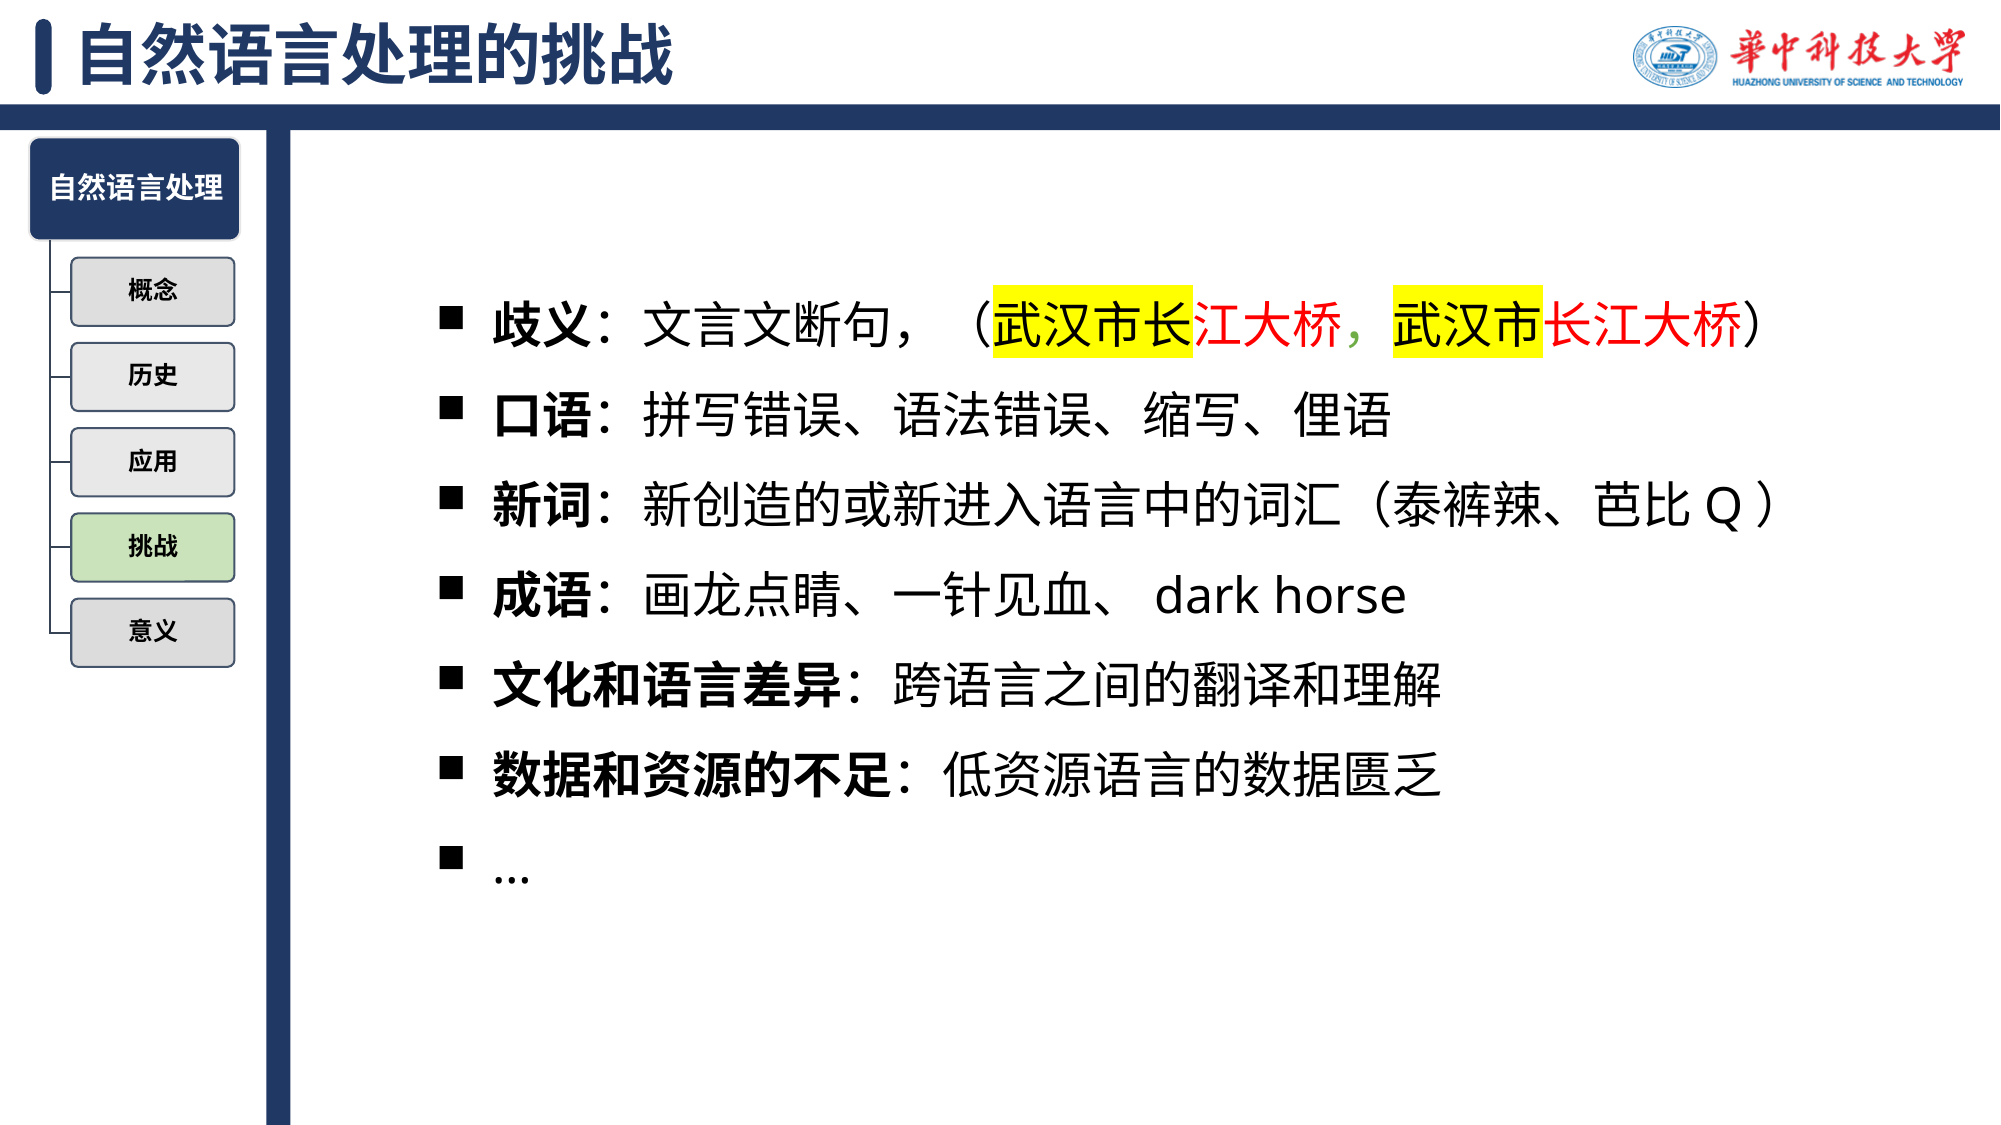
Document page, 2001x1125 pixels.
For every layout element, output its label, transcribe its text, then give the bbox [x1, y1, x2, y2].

text_box 歧义：文言文断句，（武汉市长江大桥，武汉市长江大桥） 口语：拼写错误、语法错误、缩写、俚语 新词：新创造的或新进入语言中的词汇（泰裤辣、芭比Q） 成语：画龙点睛、一针见血、dark horse 文化和语言差异：跨语言之间的翻译和理解 数据和资源的不足：低资源语言的数据匮乏 … [421, 255, 1931, 901]
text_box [19, 137, 250, 668]
picture [1784, 26, 1965, 88]
title 自然语言处理的挑战 [58, 14, 1784, 91]
